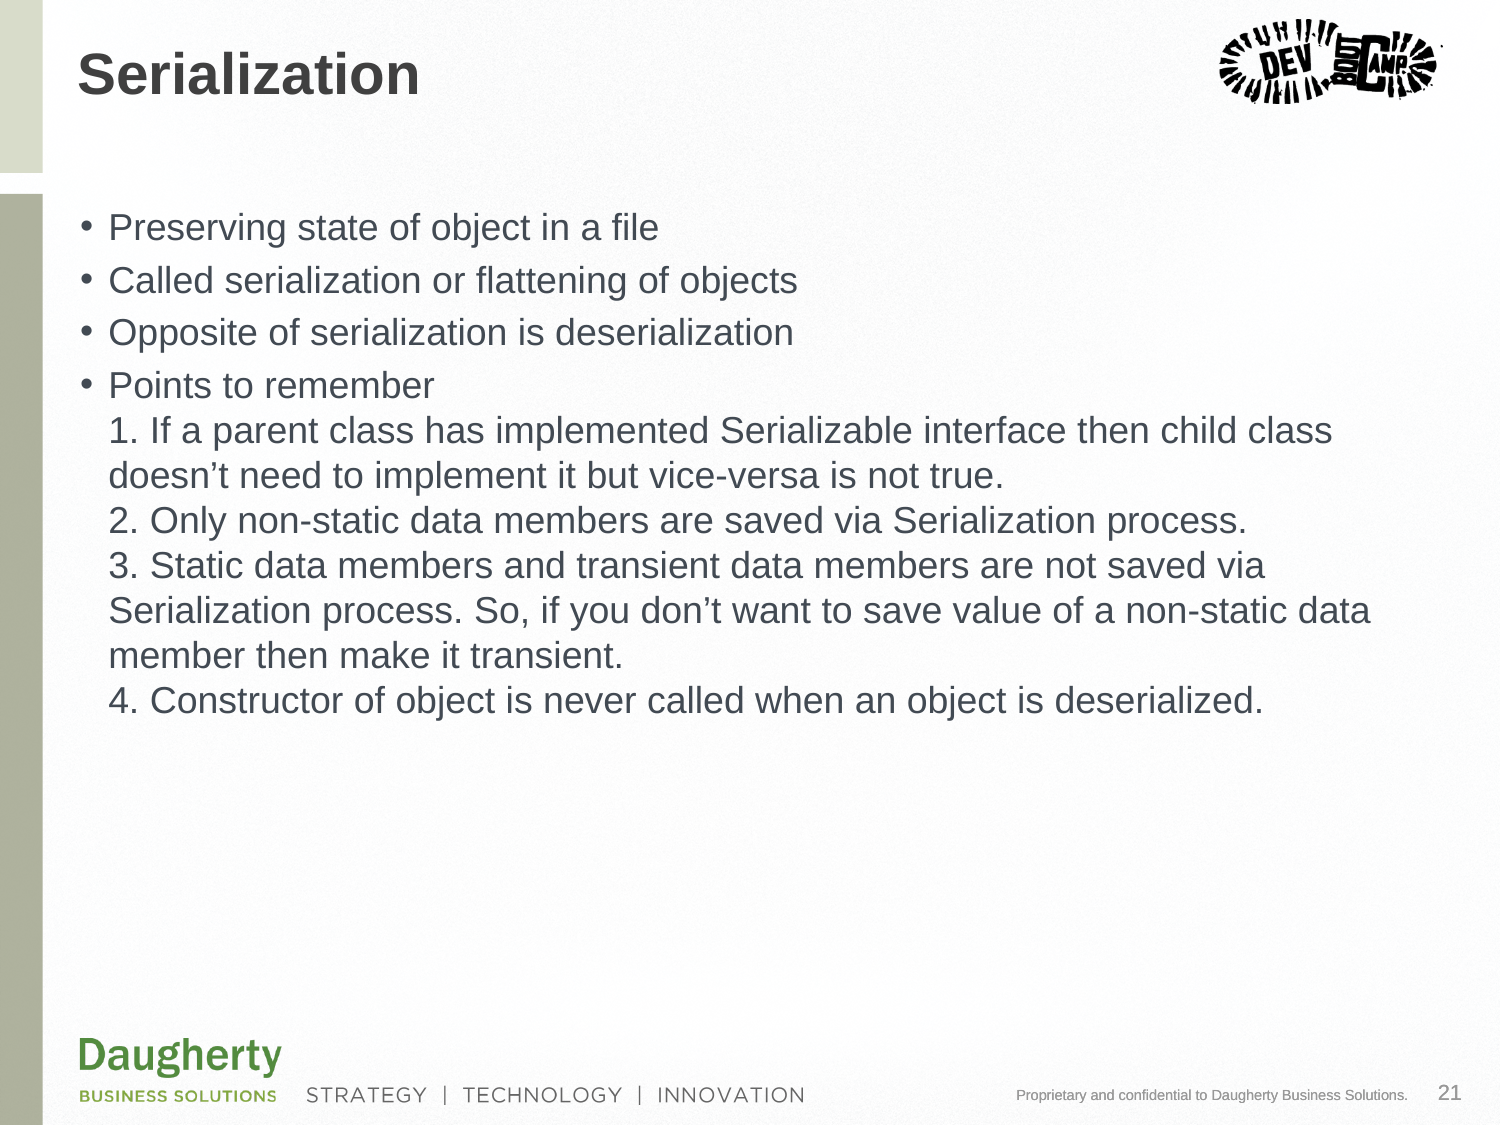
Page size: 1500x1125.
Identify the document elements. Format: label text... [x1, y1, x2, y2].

title Serialization [62, 14, 1447, 128]
picture [0, 0, 1500, 1125]
footer Proprietary and confidential to Daugherty Business Solutions. [844, 1078, 1424, 1125]
slide_number 21 [1423, 1071, 1500, 1123]
list Preserving state of object in a file Called serialization or flattening of objects Opposite of serialization is deserialization Points to remember 1. If a parent class has implemented Serializable interface then child class doesn’t need to implement it but vice-versa is not true. 2. Only non-static data members are saved via Serialization process. 3. Static data members and transient data members are not saved via Serialization process. So, if you don’t want to save value of a non-static data member then make it transient. 4. Constructor of object is never called when an object is deserialized. [64, 195, 1444, 1049]
